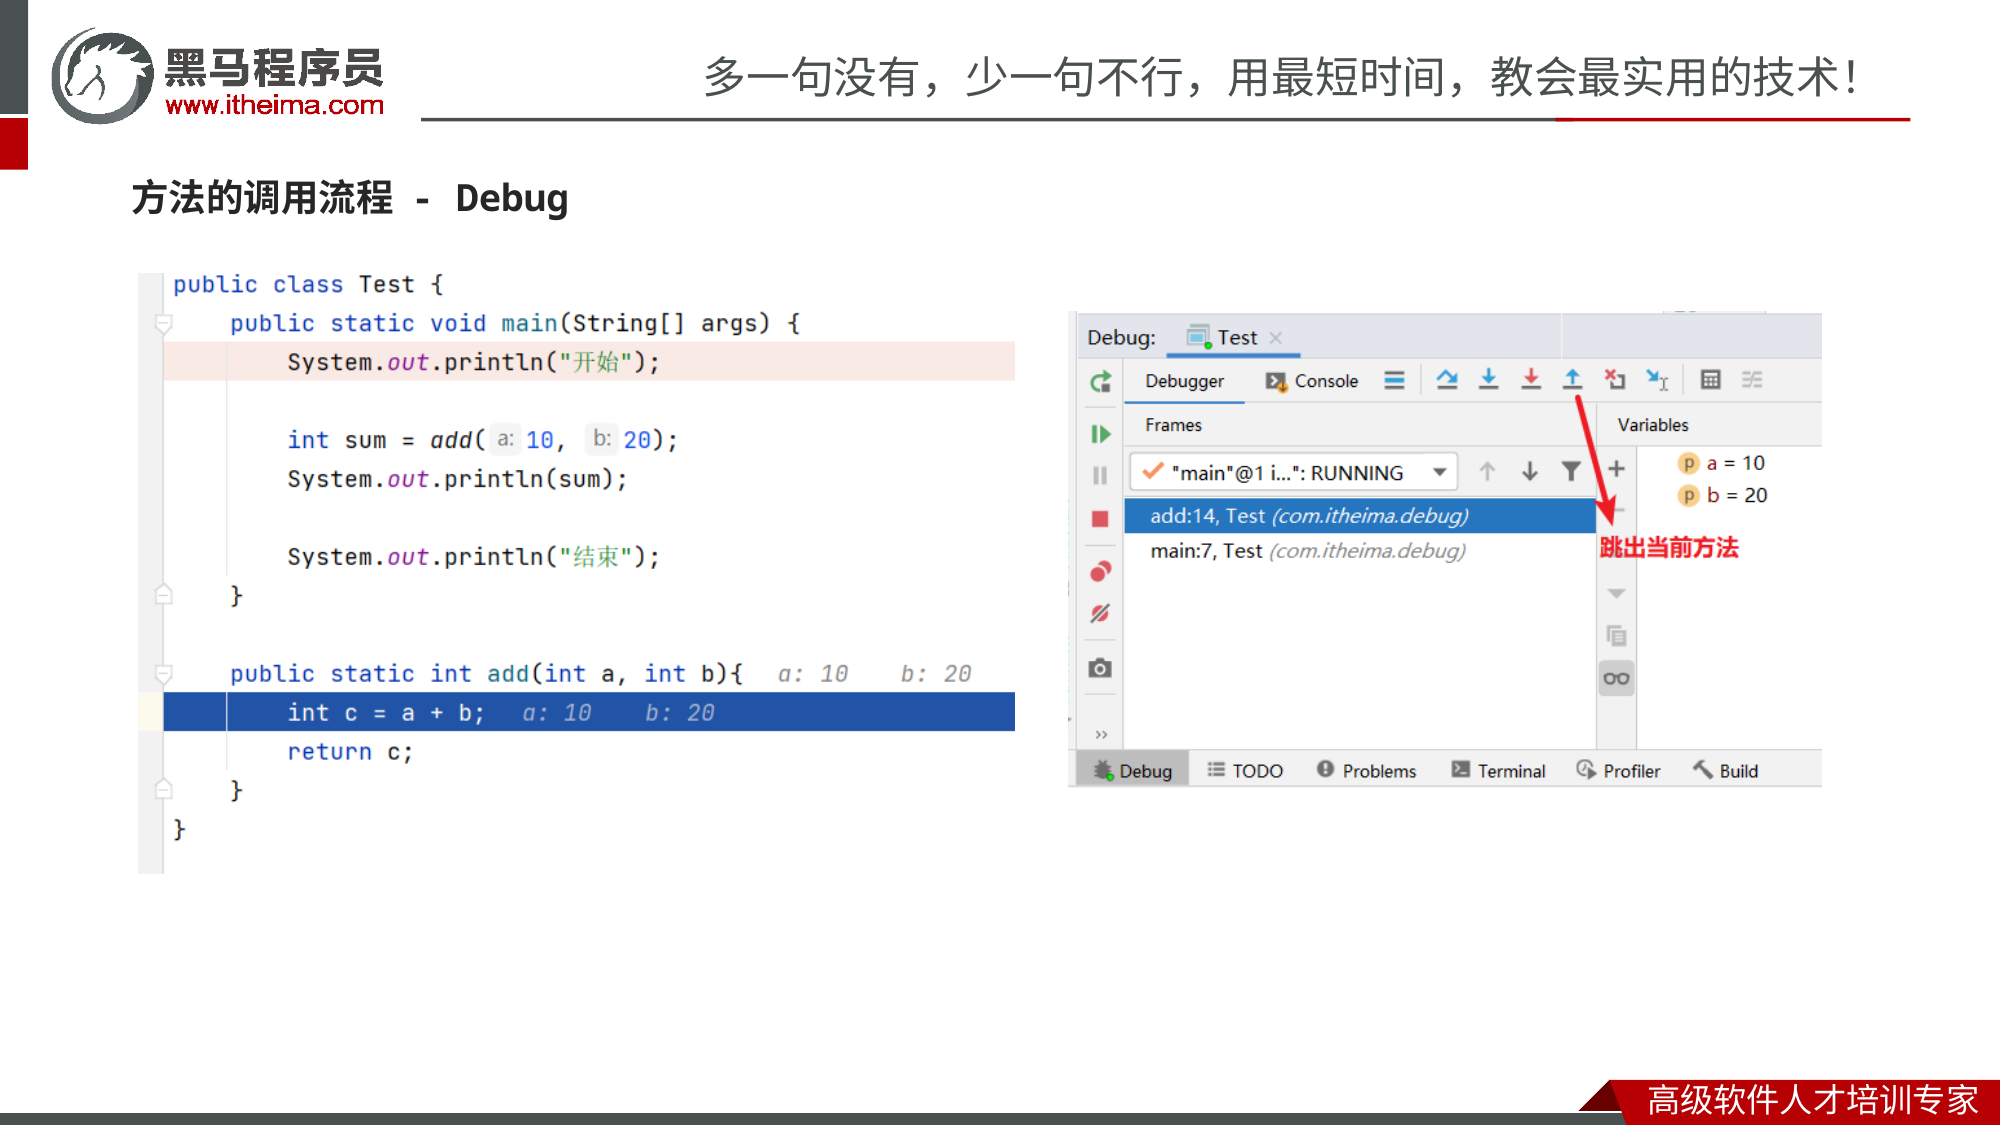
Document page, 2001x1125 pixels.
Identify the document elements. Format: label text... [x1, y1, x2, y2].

picture [138, 273, 1015, 874]
picture [50, 26, 384, 125]
text_box 方法的调用流程 - Debug [116, 154, 1880, 239]
picture [1068, 311, 1822, 788]
